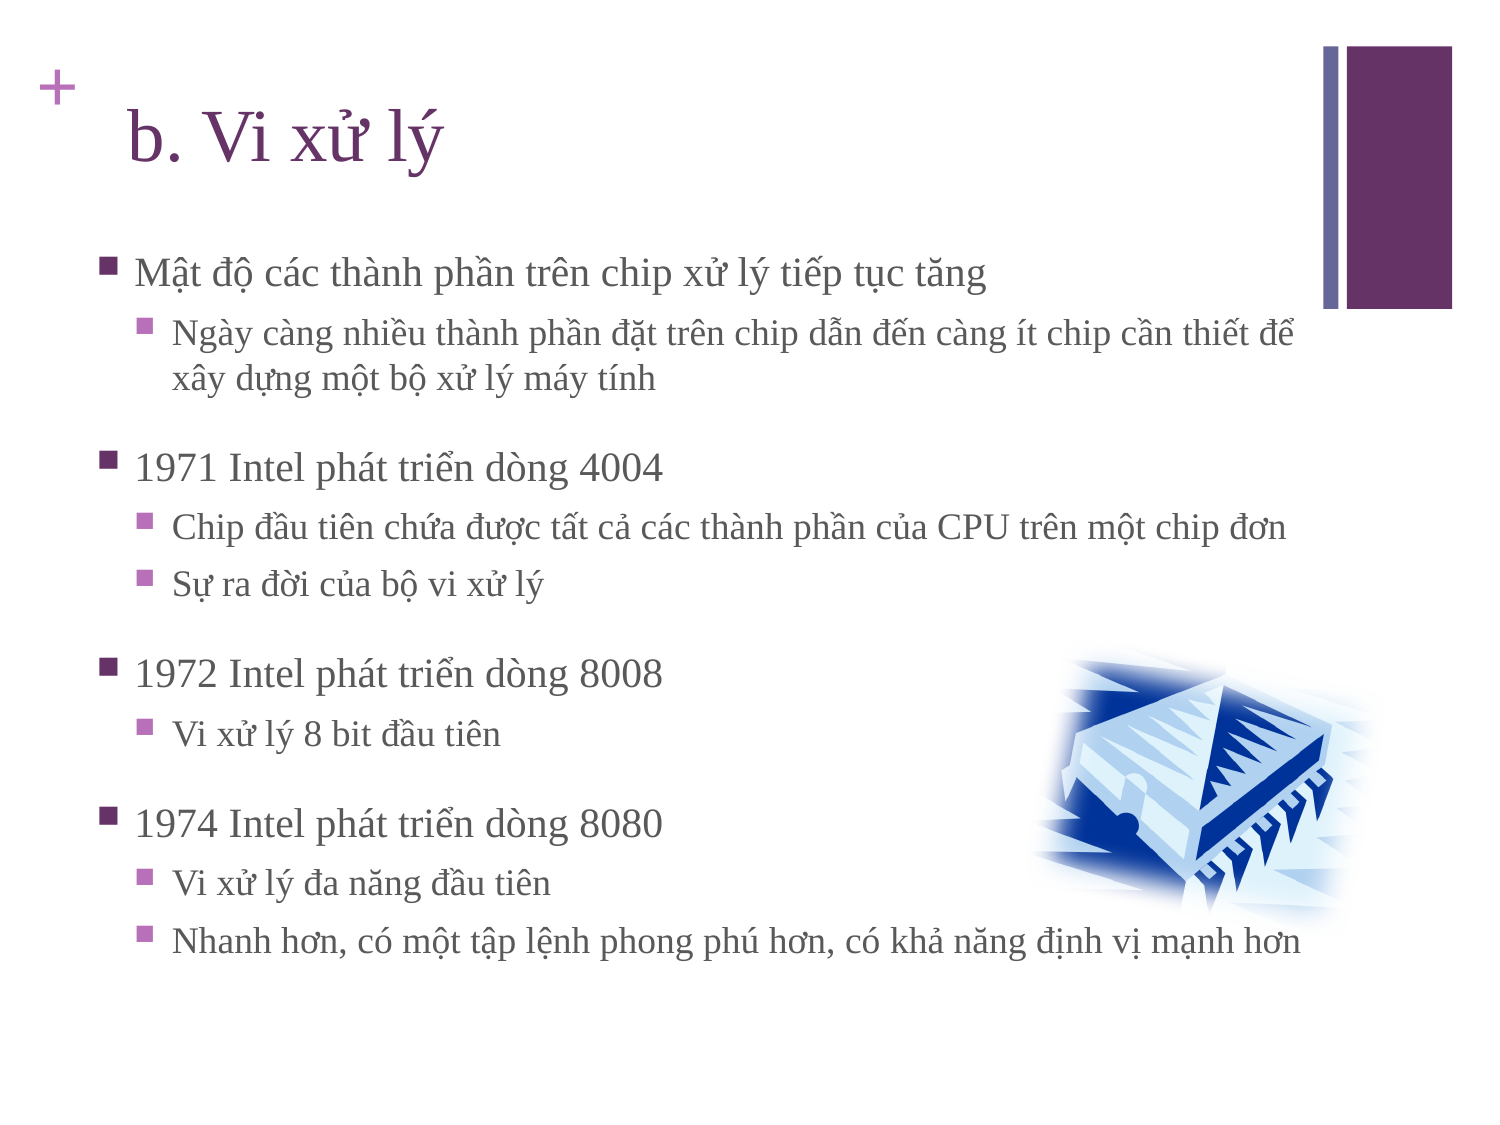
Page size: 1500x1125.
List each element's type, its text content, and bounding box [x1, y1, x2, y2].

title b. Vi xử lý [112, 79, 1322, 237]
list Mật độ các thành phần trên chip xử lý tiếp tục tăng Ngày càng nhiều thành phần đặt trên chip dẫn đến càng ít chip cần thiết để xây dựng một bộ xử lý máy tính 1971 Intel phát triển dòng 4004 Chip đầu tiên chứa được tất cả các thành phần của CPU trên một chip đơn Sự ra đời của bộ vi xử lý 1972 Intel phát triển dòng 8008 Vi xử lý 8 bit đầu tiên 1974 Intel phát triển dòng 8080 Vi xử lý đa năng đầu tiên Nhanh hơn, có một tập lệnh phong phú hơn, có khả năng định vị mạnh hơn [81, 237, 1322, 1088]
picture [1034, 654, 1380, 927]
